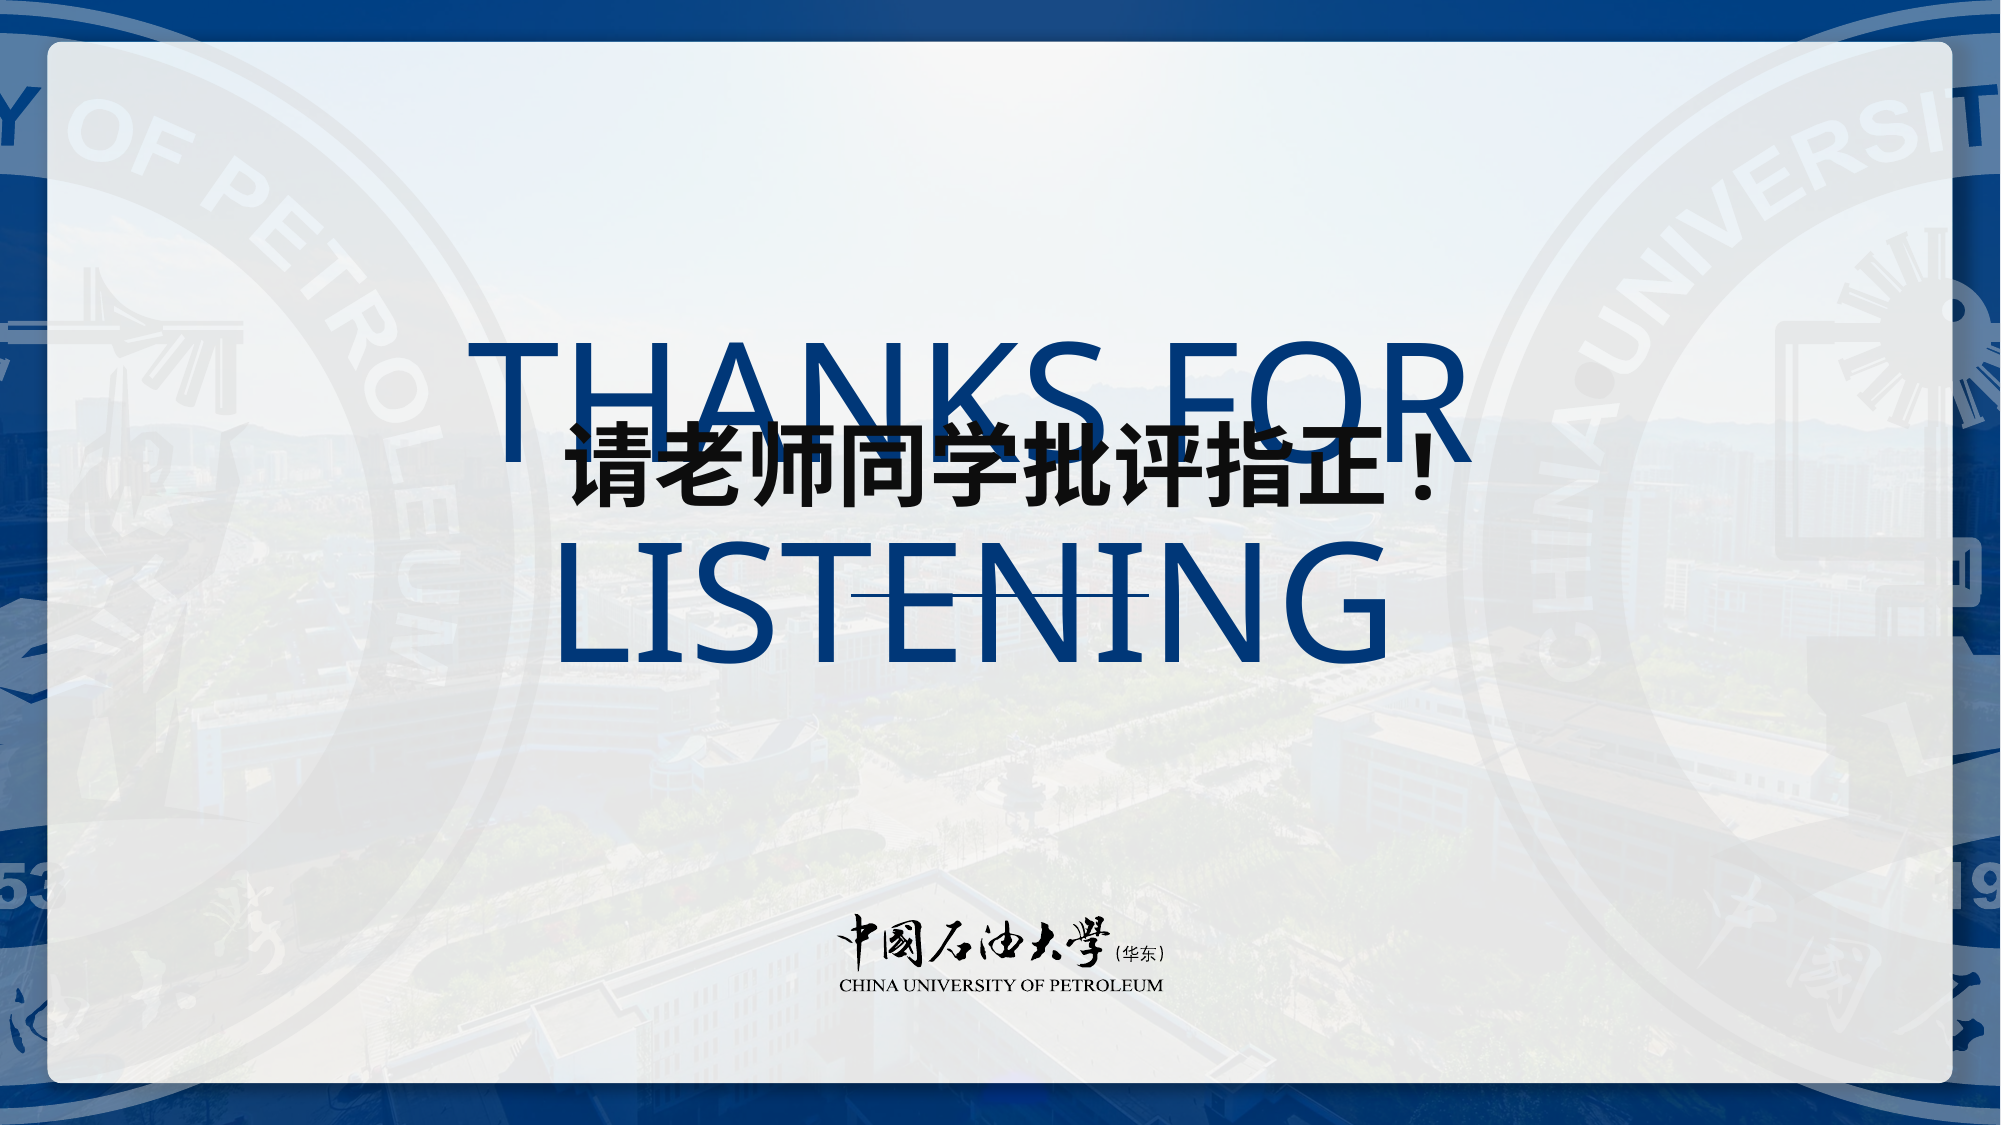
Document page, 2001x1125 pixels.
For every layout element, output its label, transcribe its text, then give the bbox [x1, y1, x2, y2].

title 请老师同学批评指正! [328, 382, 1672, 520]
